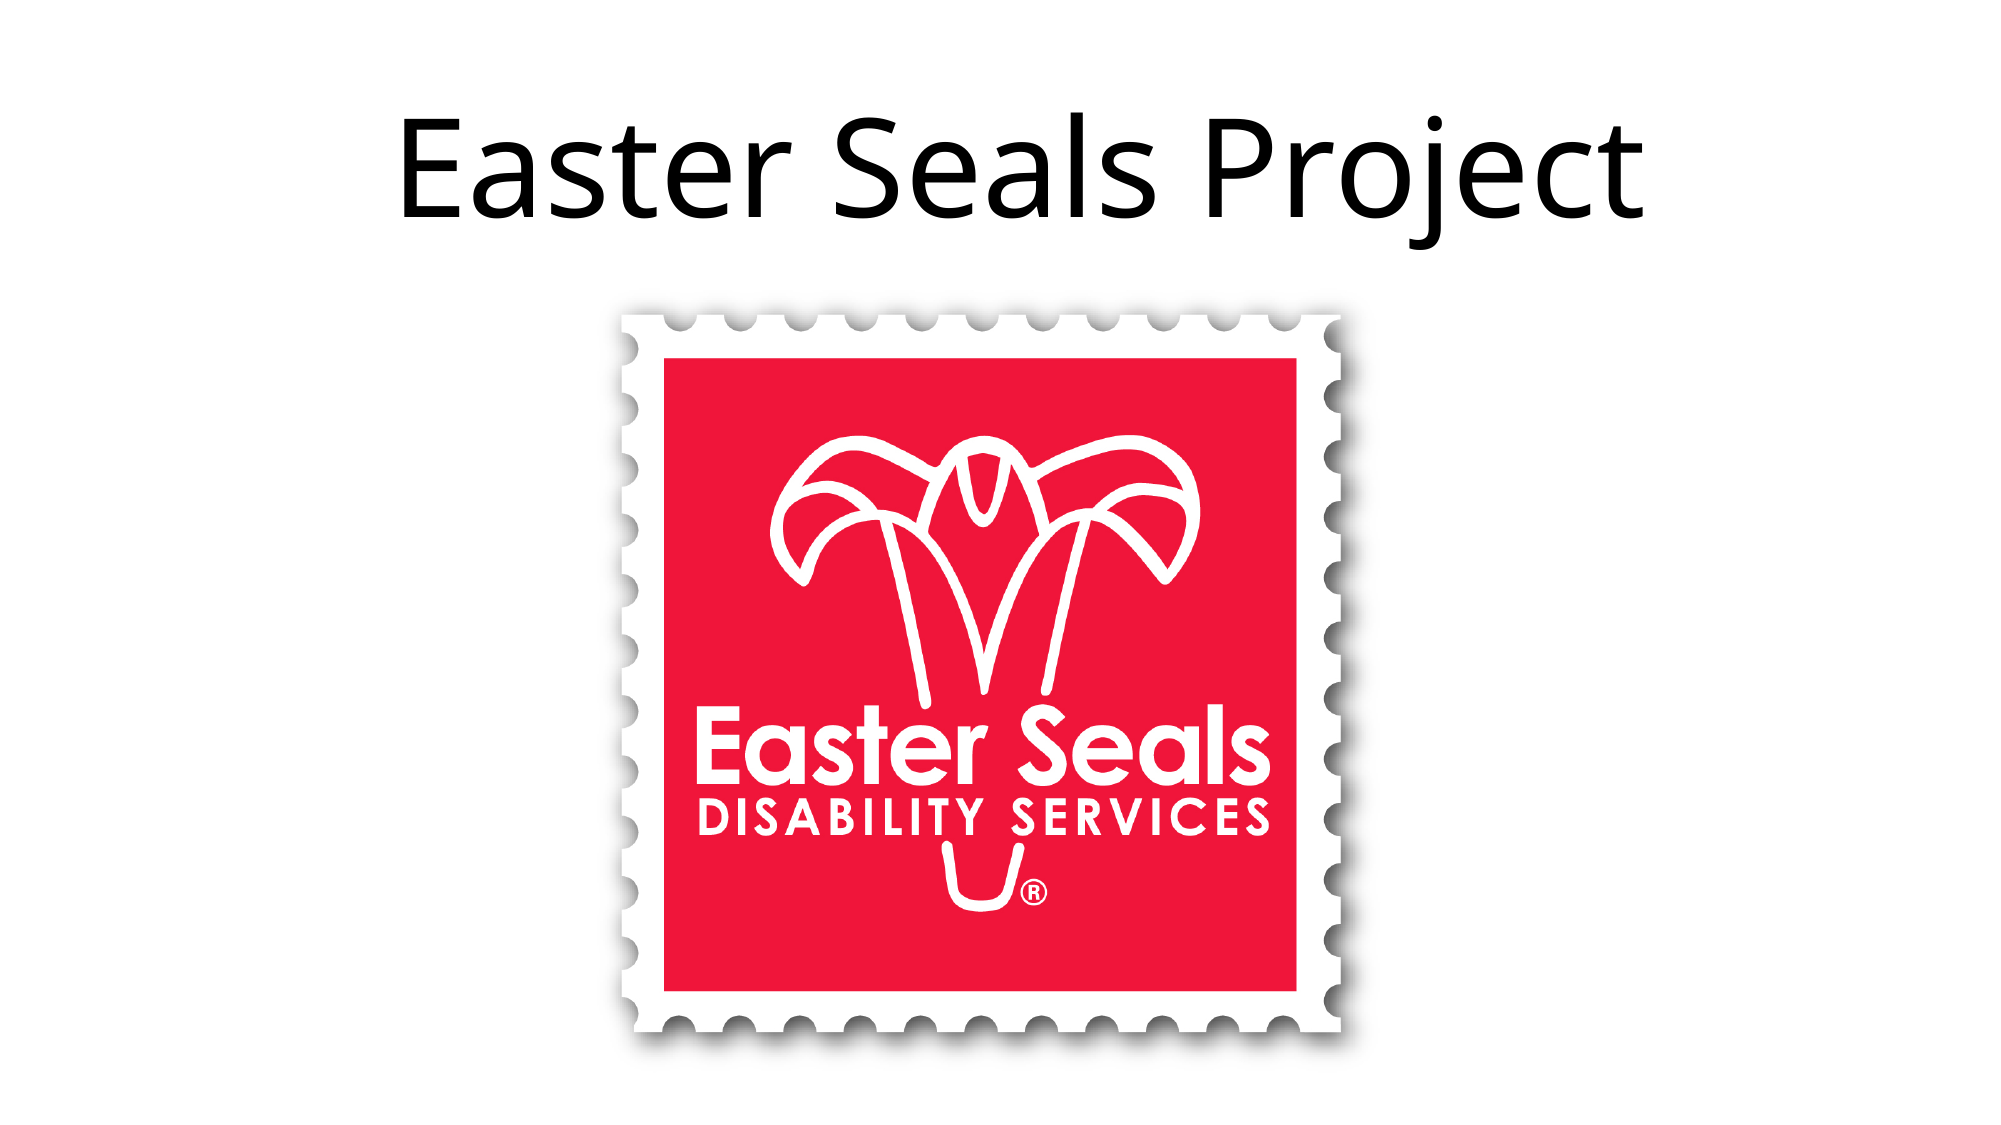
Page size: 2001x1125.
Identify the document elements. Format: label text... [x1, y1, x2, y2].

title Easter Seals Project [169, 41, 1870, 283]
picture [588, 282, 1387, 1079]
